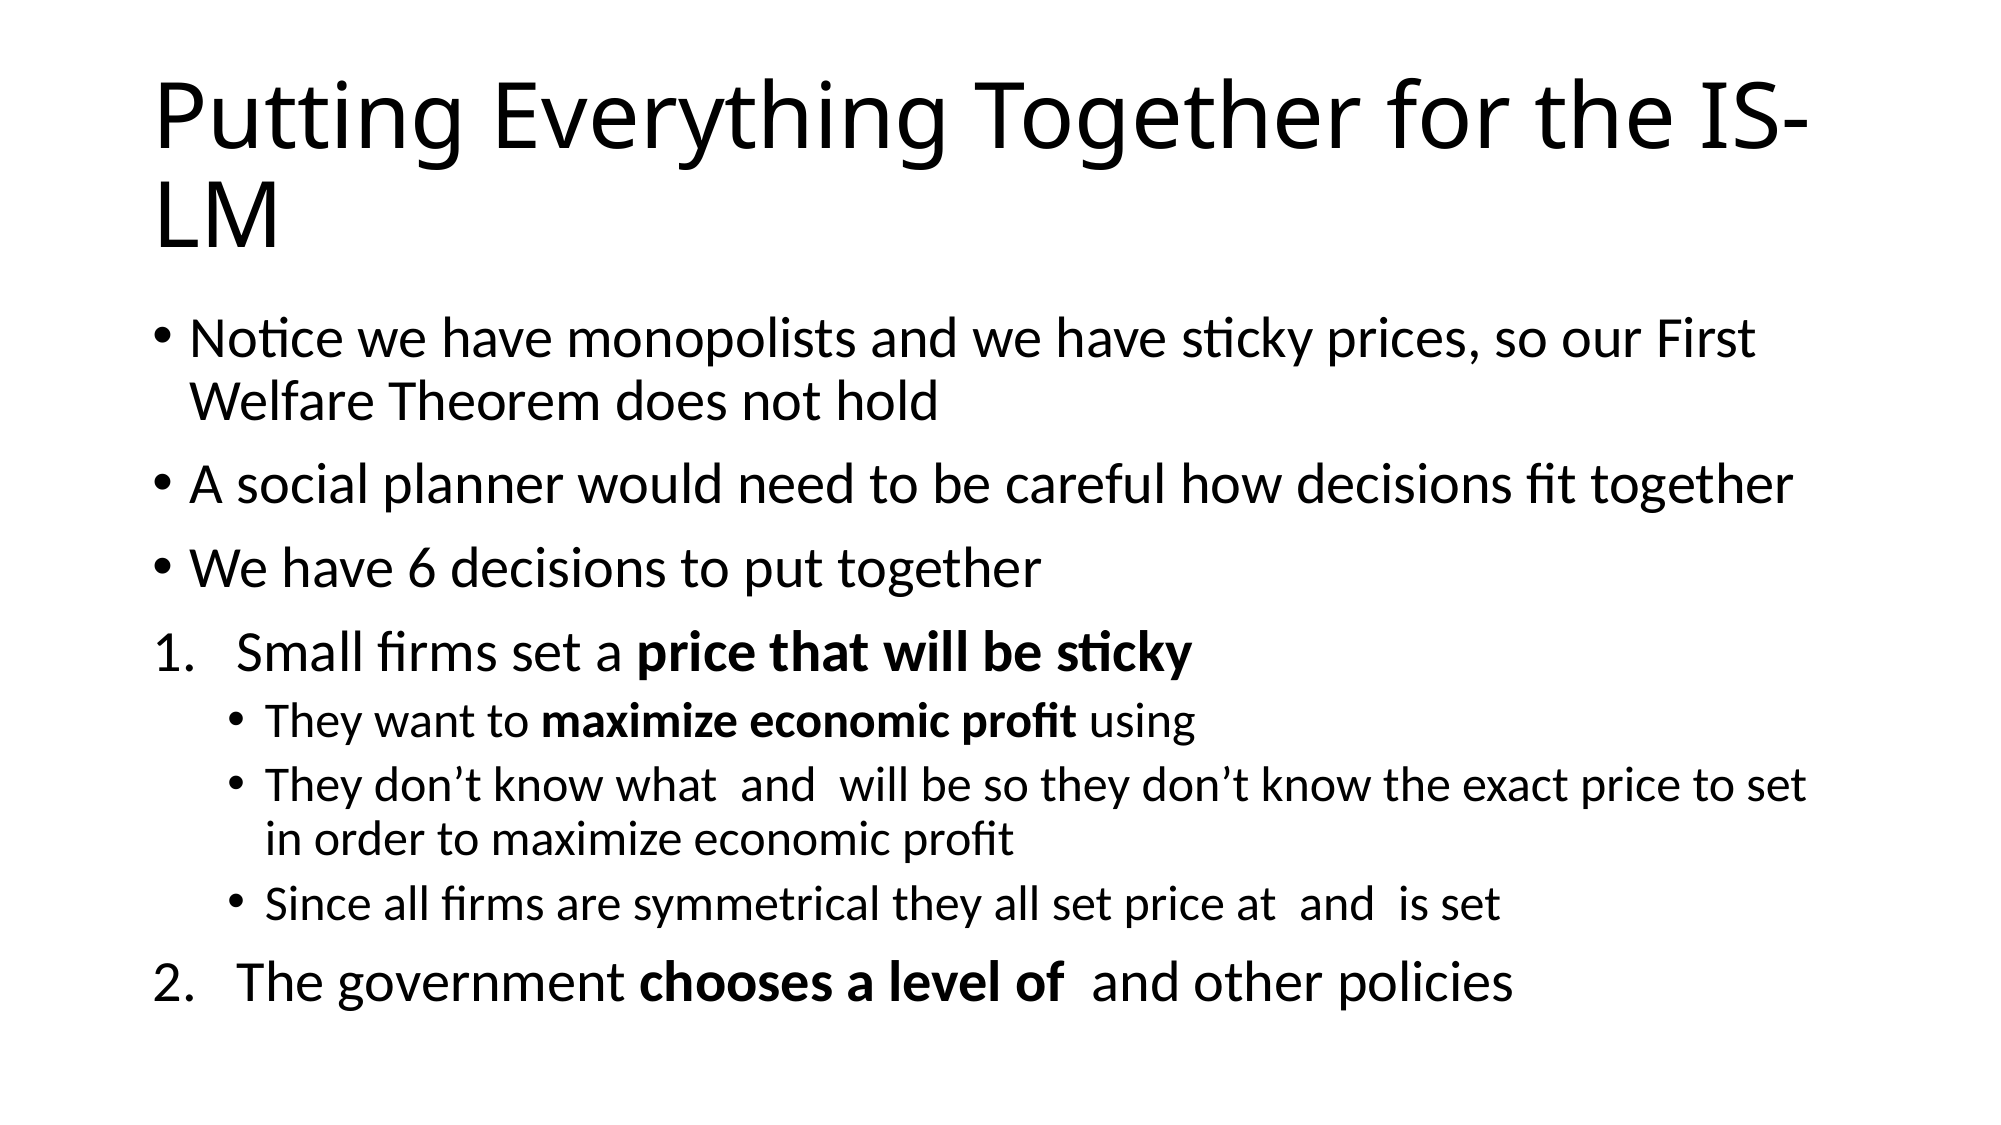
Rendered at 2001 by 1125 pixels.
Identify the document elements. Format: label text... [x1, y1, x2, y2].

title Putting Everything Together for the IS-LM [137, 59, 1863, 278]
